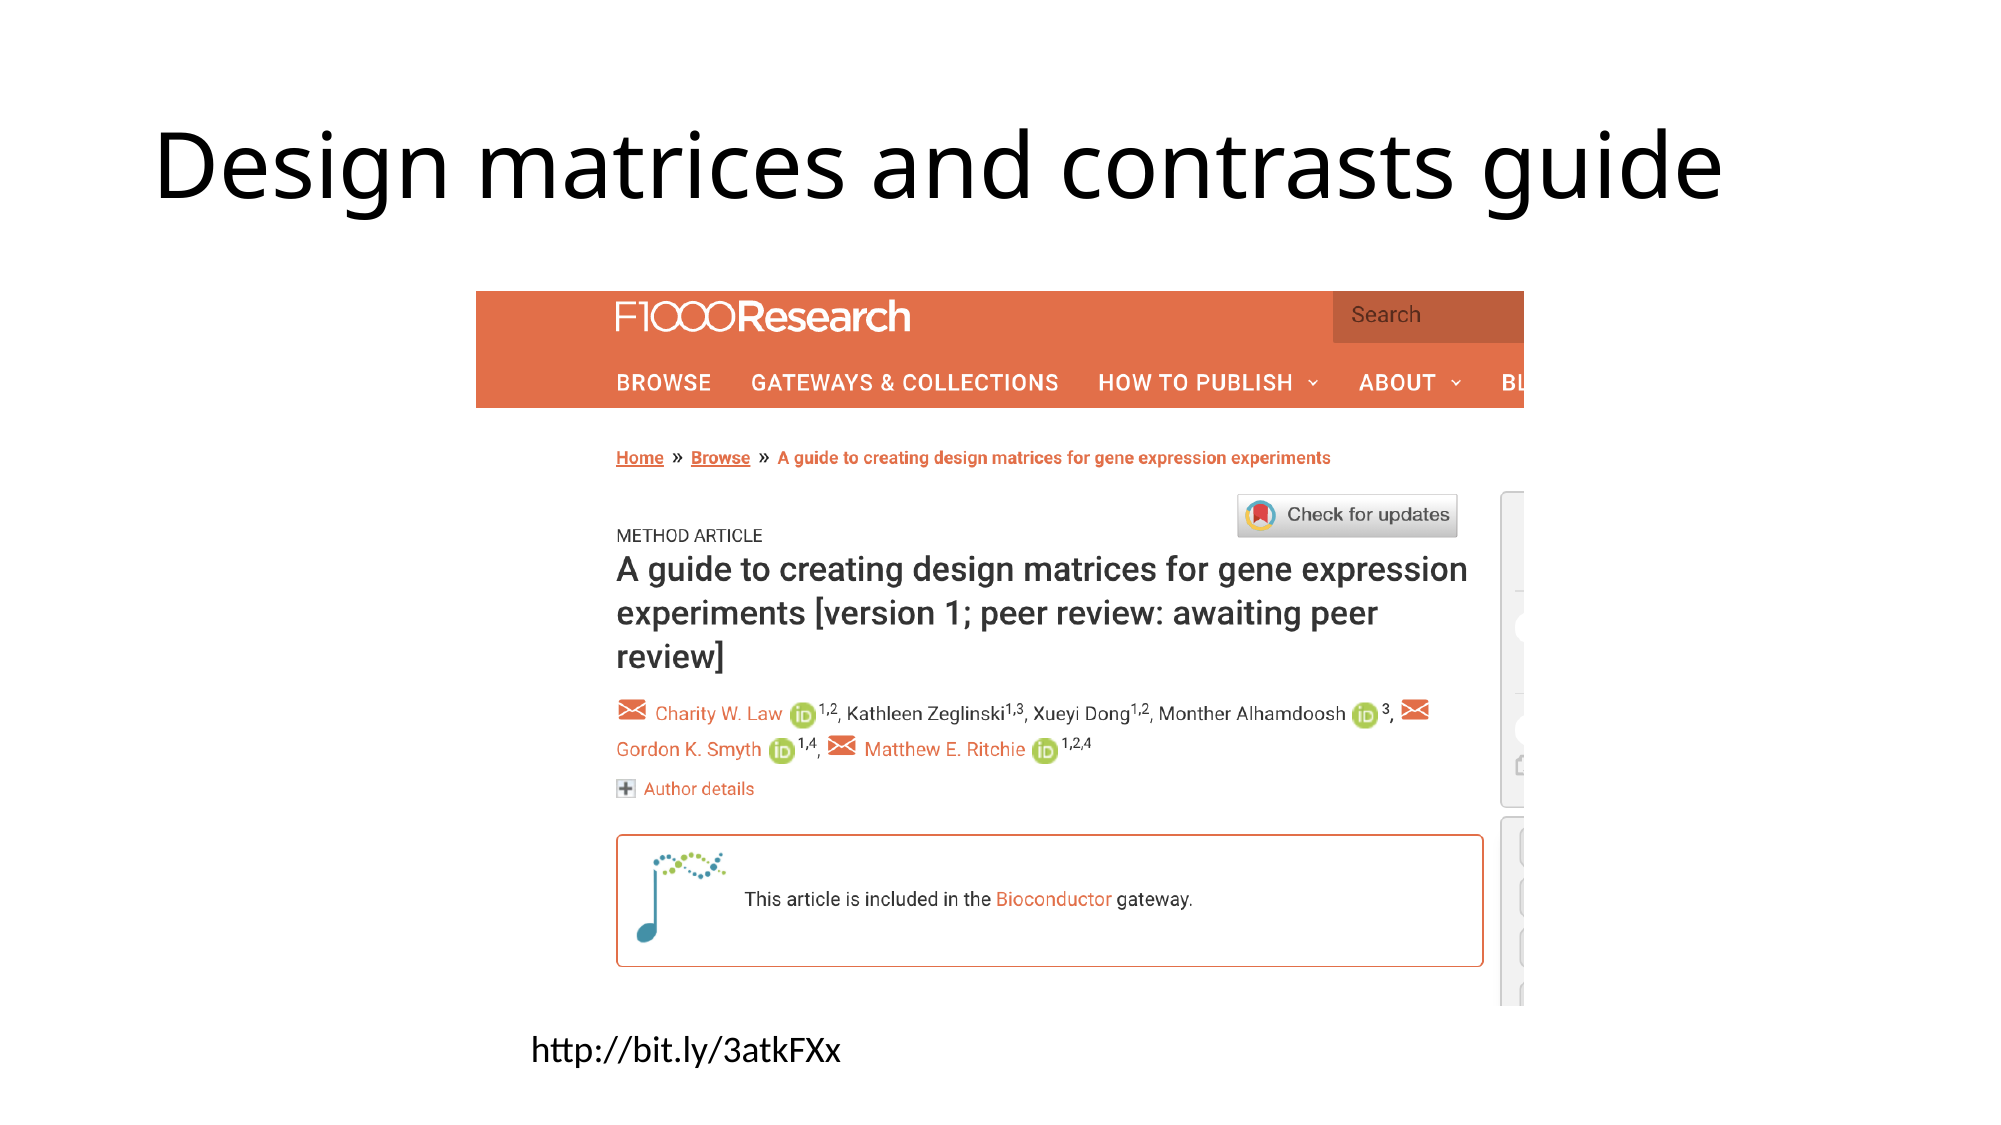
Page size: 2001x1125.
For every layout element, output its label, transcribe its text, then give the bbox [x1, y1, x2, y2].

title Design matrices and contrasts guide [137, 59, 1863, 278]
text_box http://bit.ly/3atkFXx [516, 1018, 1648, 1078]
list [476, 291, 1524, 1006]
